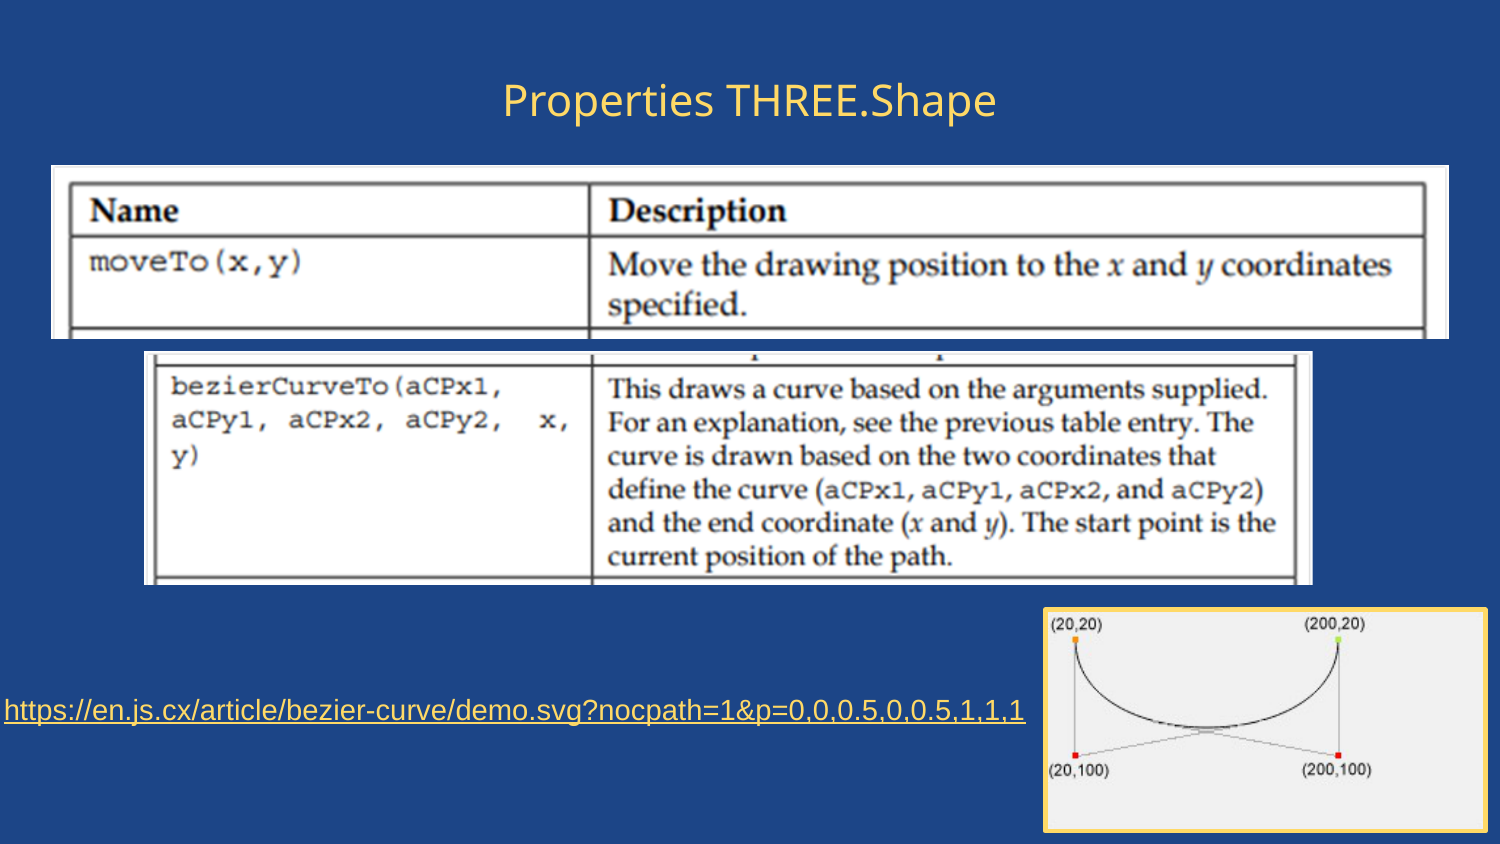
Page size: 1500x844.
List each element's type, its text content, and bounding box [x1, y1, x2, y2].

picture [1045, 609, 1486, 832]
picture [50, 164, 1450, 339]
text_box https://en.js.cx/article/bezier-curve/demo.svg?nocpath=1&p=0,0,0.5,0,0.5,1,1,1 [0, 676, 1040, 765]
text_box Properties THREE.Shape [64, 57, 1436, 132]
picture [143, 351, 1313, 585]
